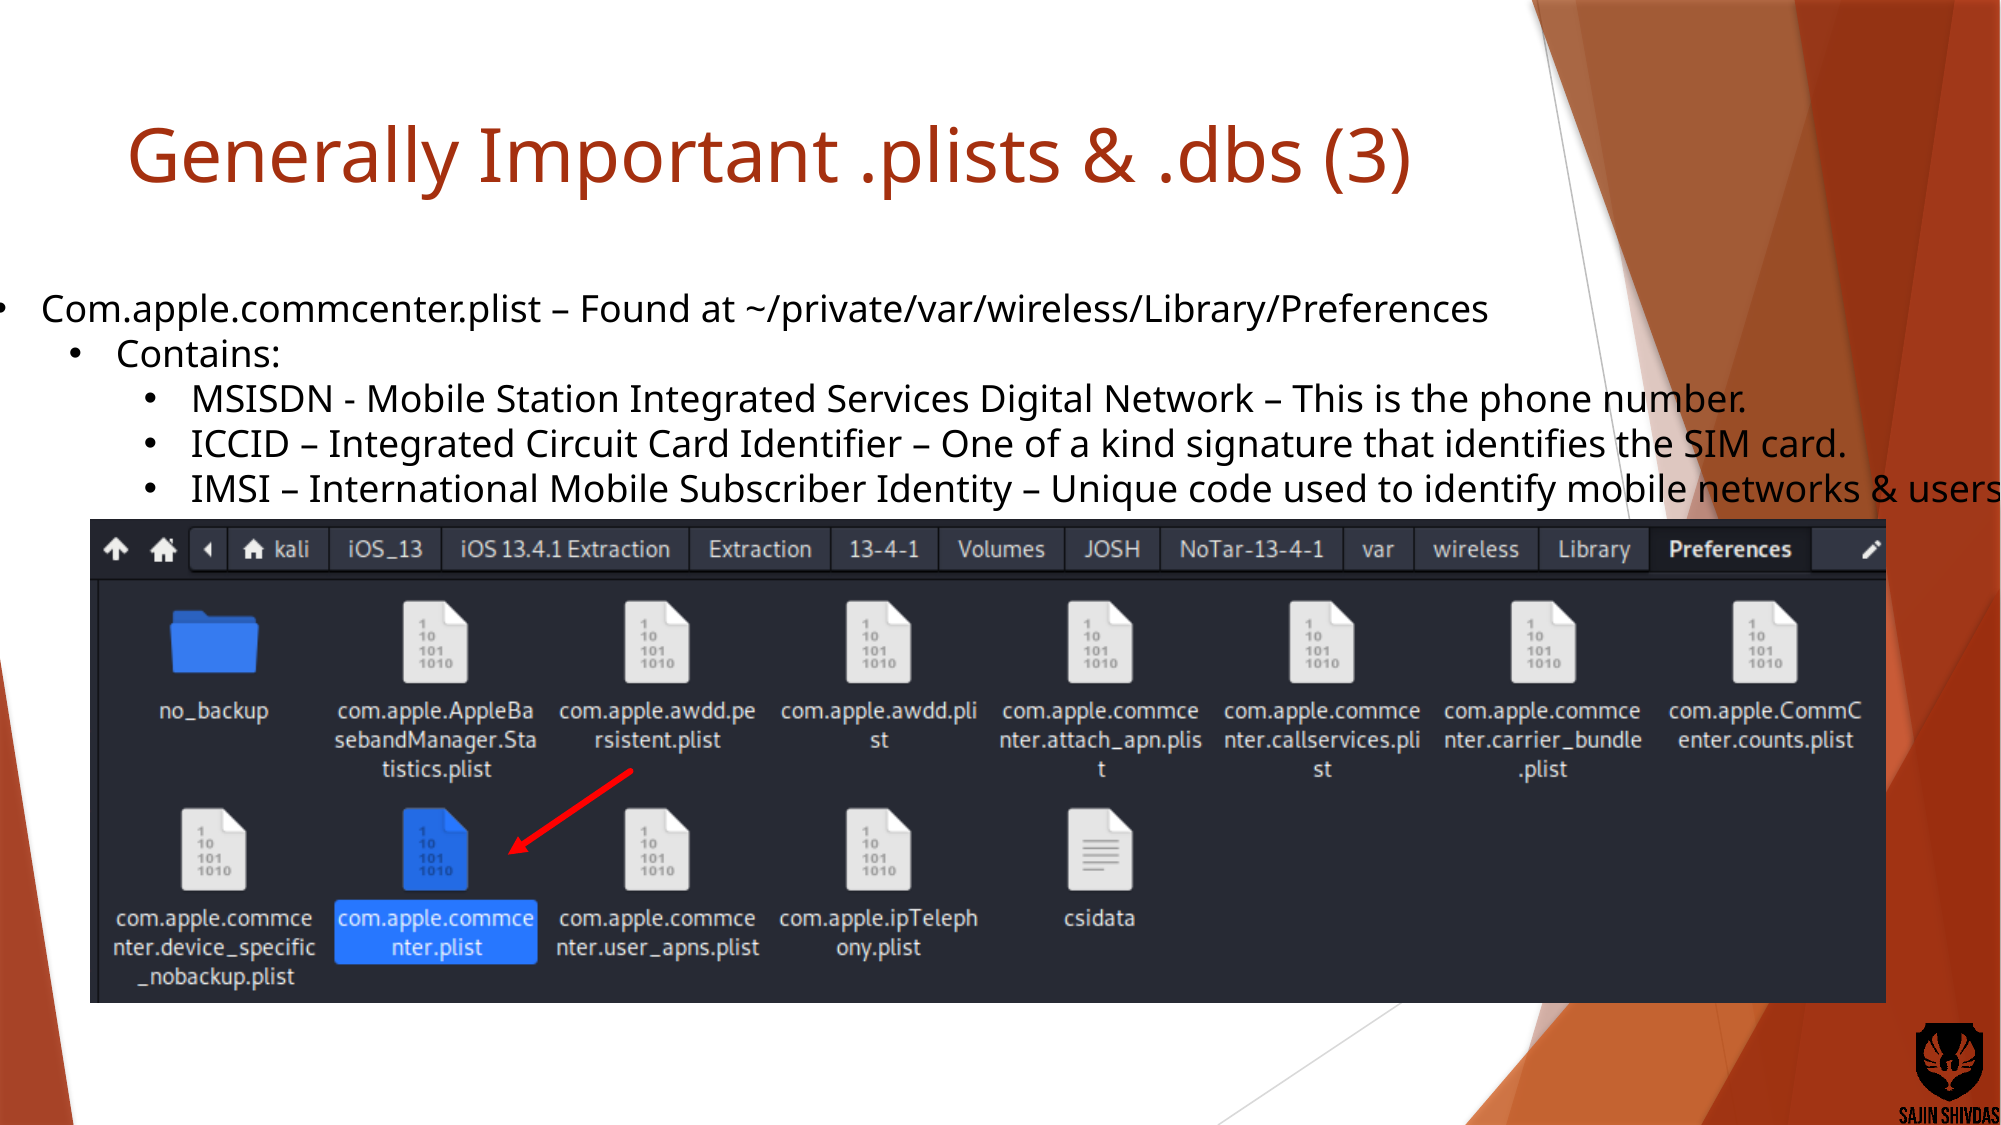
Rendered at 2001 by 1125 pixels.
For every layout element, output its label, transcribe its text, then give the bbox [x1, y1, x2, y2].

picture [1888, 1012, 2001, 1125]
text_box Com.apple.commcenter.plist – Found at ~/private/var/wireless/Library/Preferences Contains: MSISDN - Mobile Station Integrated Services Digital Network – This is the phone number. ICCID – Integrated Circuit Card Identifier – One of a kind signature that identifies the SIM card. IMSI – International Mobile Subscriber Identity – Unique code used to identify mobile networks & users [0, 277, 2000, 517]
picture [89, 519, 1887, 1004]
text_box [507, 770, 631, 856]
title Generally Important .plists & .dbs (3) [111, 99, 1522, 277]
